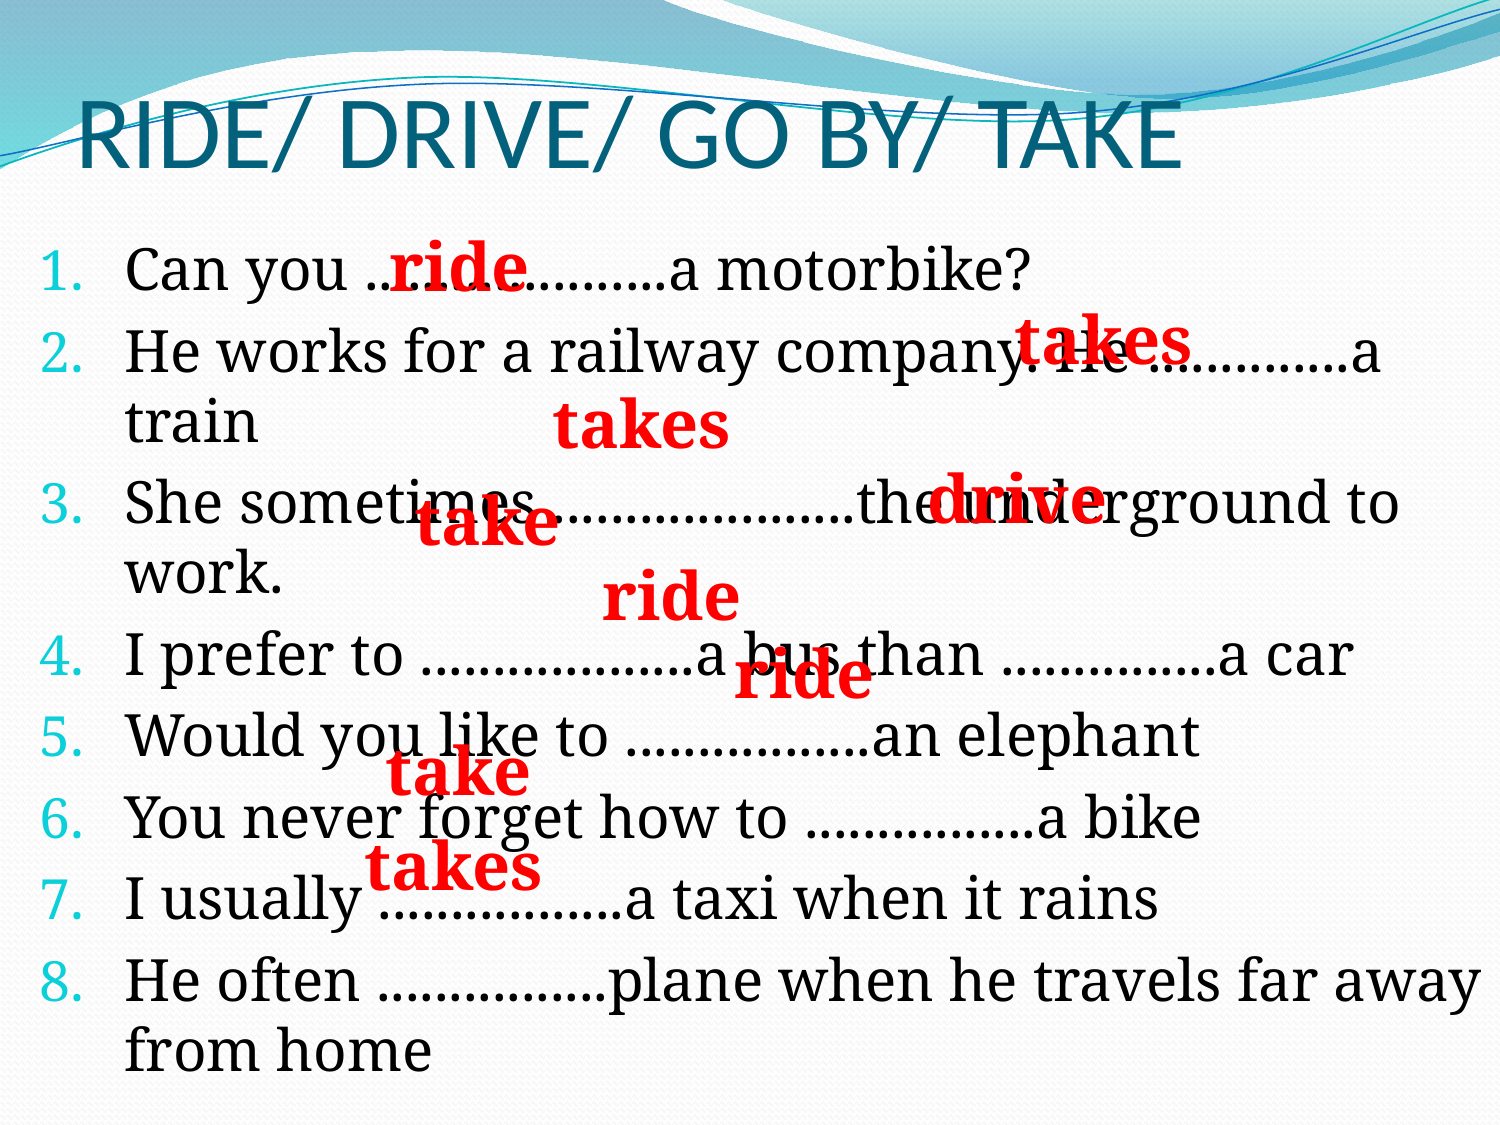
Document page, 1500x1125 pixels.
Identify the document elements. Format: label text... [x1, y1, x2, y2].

text_box takes [999, 290, 1238, 386]
text_box takes [349, 816, 588, 912]
text_box ride [587, 545, 825, 641]
text_box takes [537, 374, 775, 470]
text_box take [371, 720, 609, 816]
text_box drive [912, 449, 1150, 545]
list Can you .....................a motorbike? He works for a railway company. He ..............a train She sometimes .....................the underground to work. I prefer to ...................a bus than ...............a car Would you like to .................an elephant You never forget how to ................a bike I usually .................a taxi when it rains He often ................plane when he travels far away from home [24, 224, 1500, 1125]
text_box ride [374, 217, 613, 313]
text_box take [399, 470, 638, 566]
title RIDE/ DRIVE/ GO BY/ TAKE [75, 2, 1425, 190]
text_box ride [719, 624, 958, 720]
